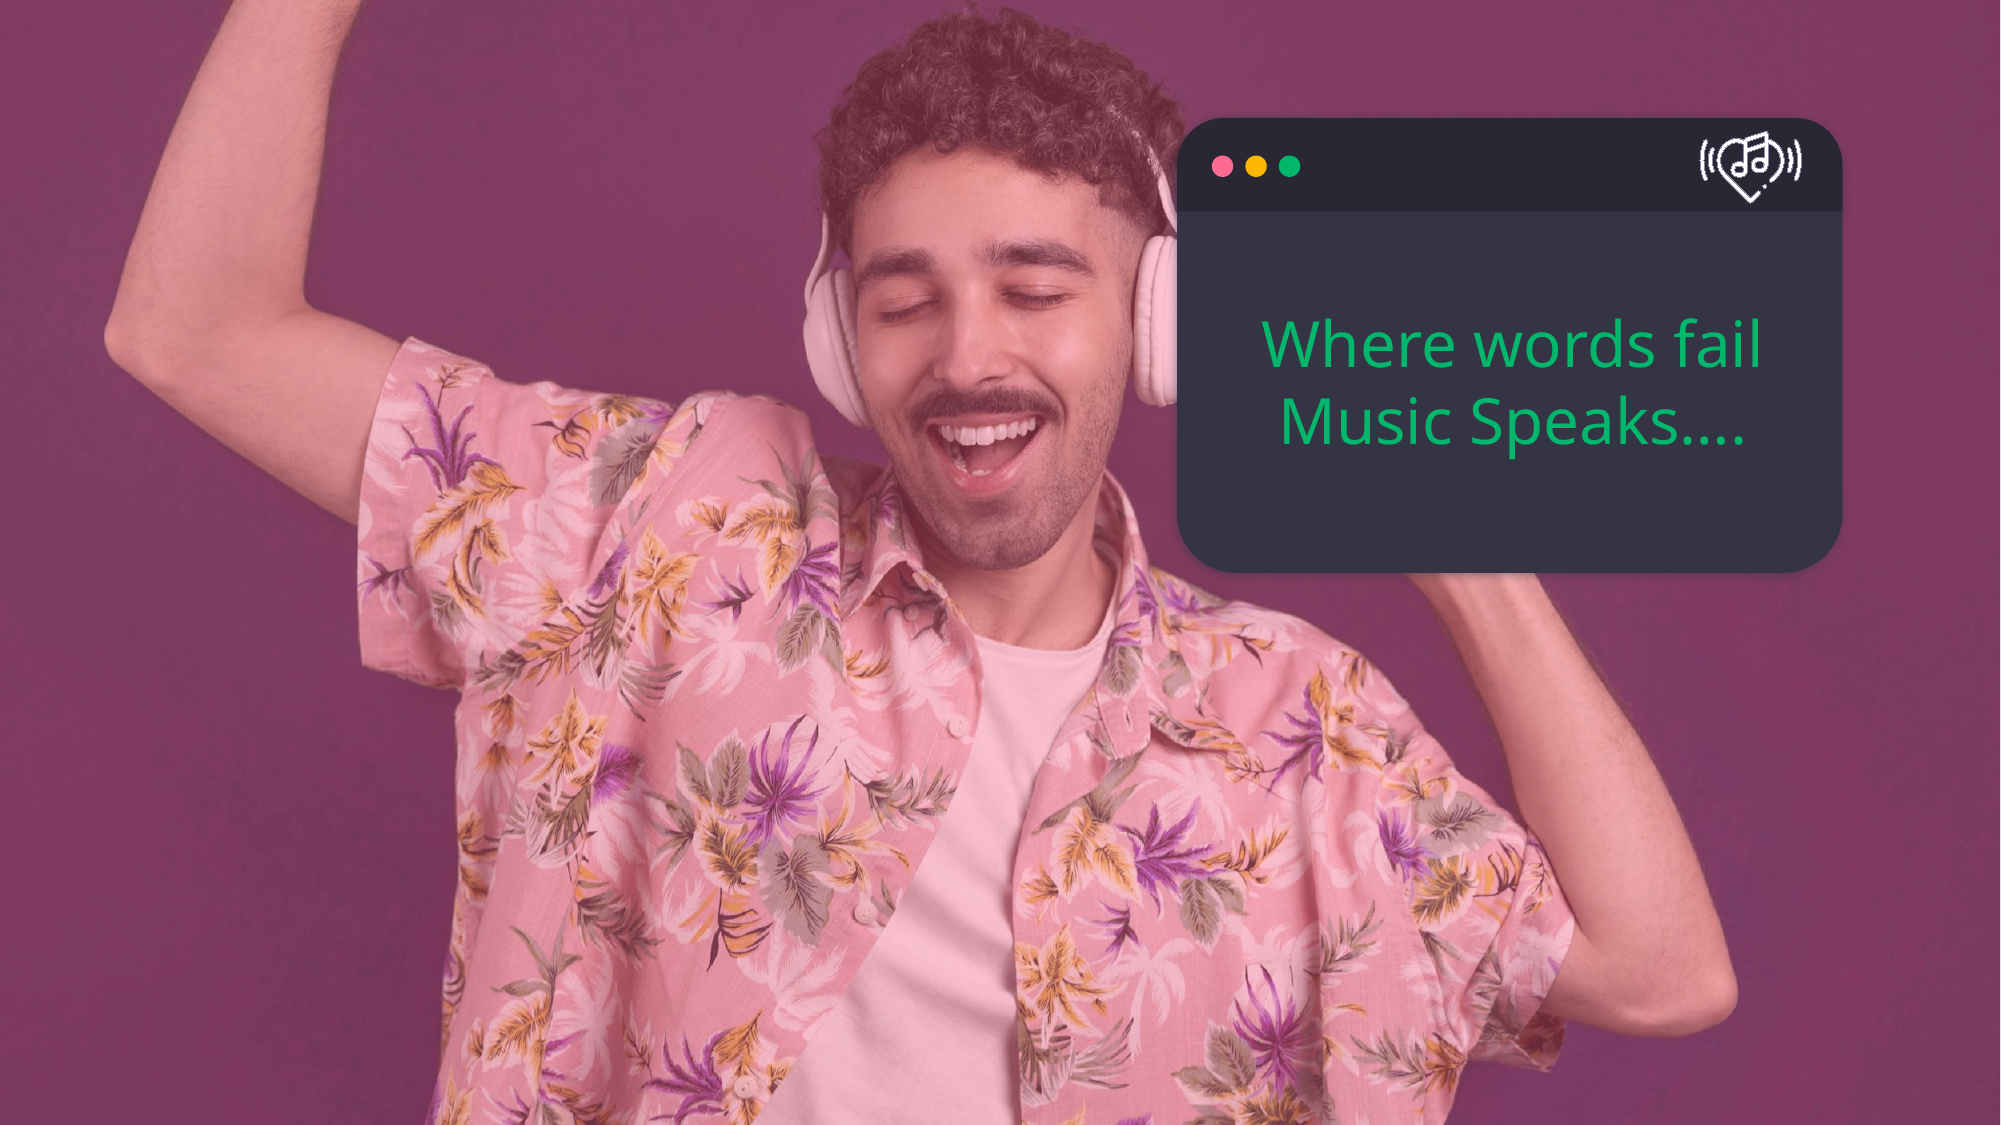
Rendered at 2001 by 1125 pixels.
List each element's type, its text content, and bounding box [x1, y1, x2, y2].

text_box [1177, 118, 1843, 212]
list Where words fail Music Speaks…. [1222, 263, 1804, 498]
text_box [1177, 220, 1843, 573]
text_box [1699, 130, 1802, 204]
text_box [1211, 155, 1301, 178]
